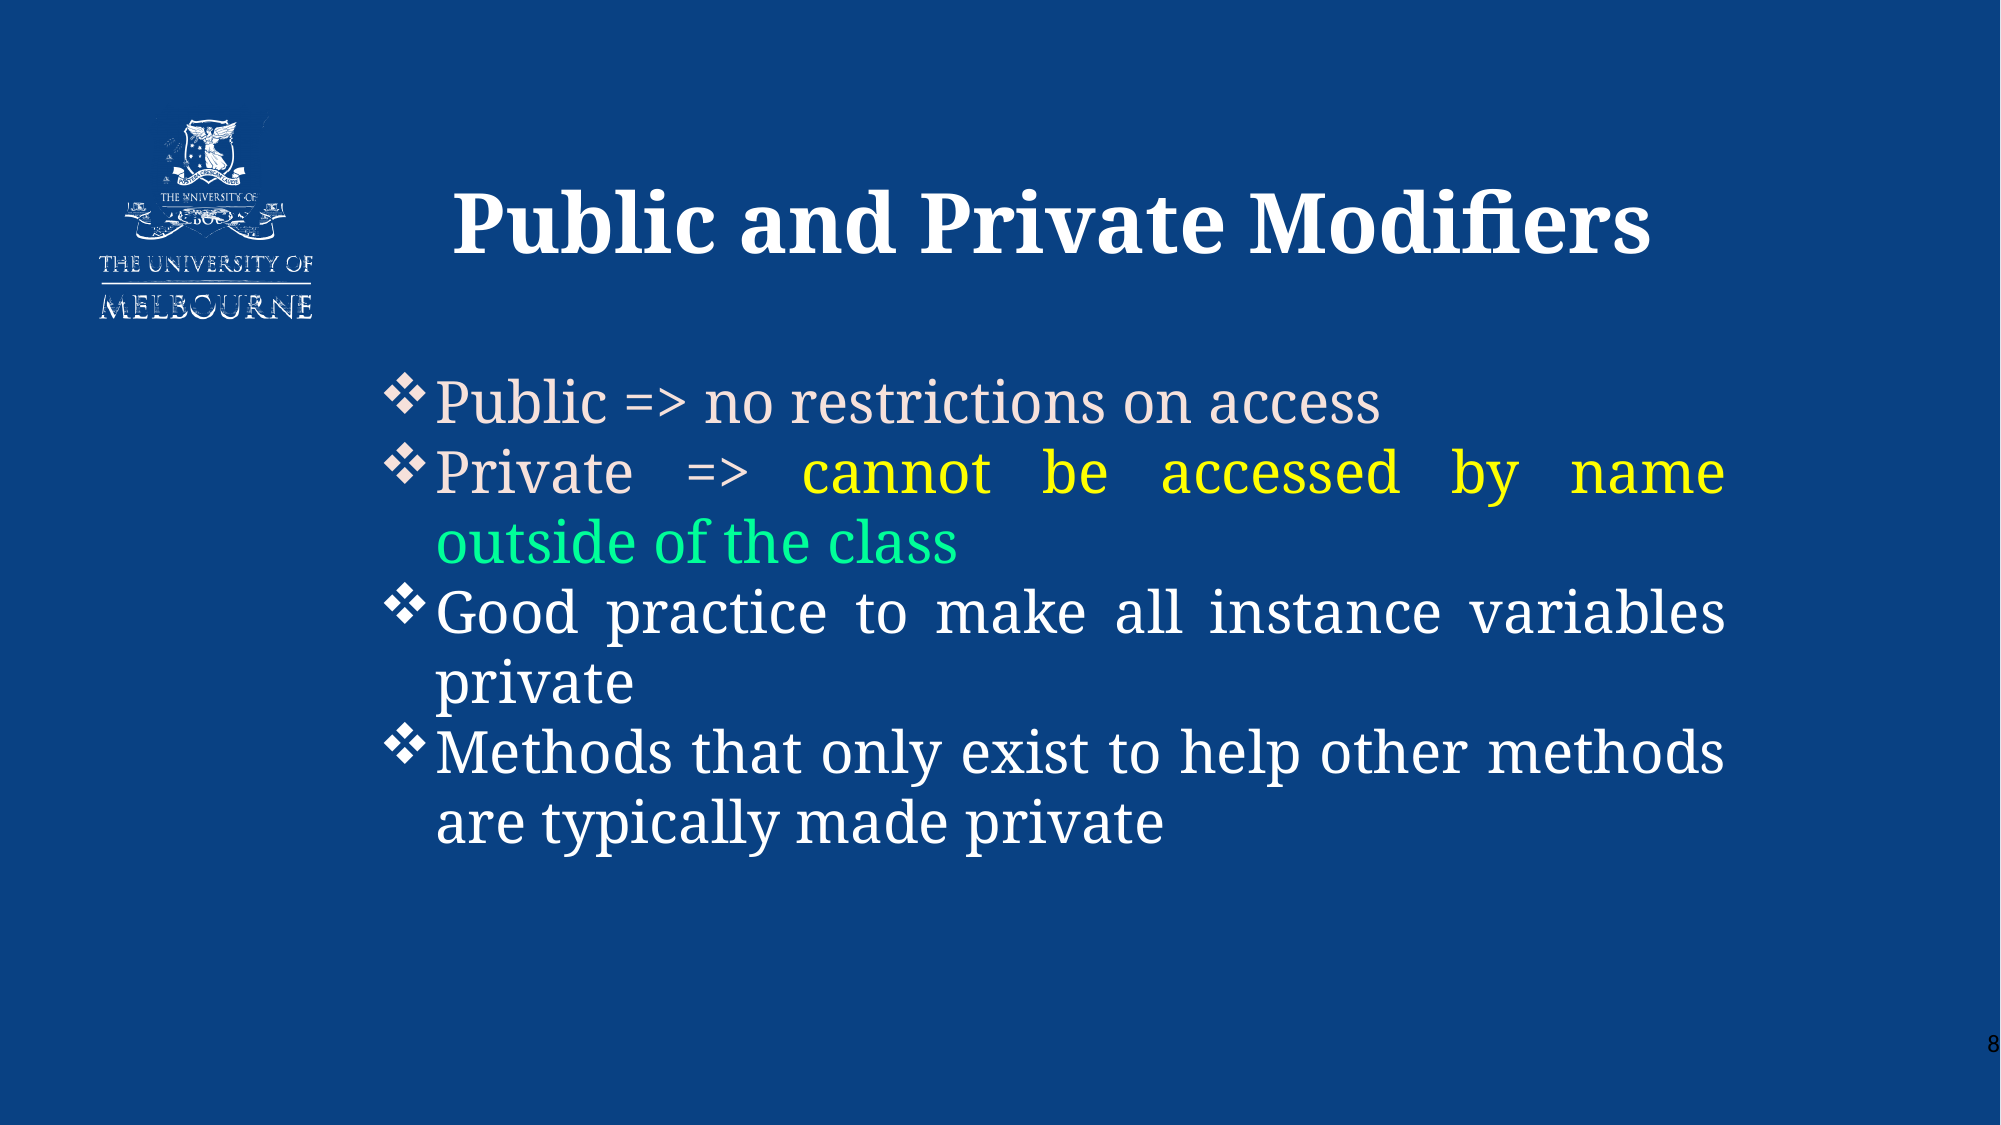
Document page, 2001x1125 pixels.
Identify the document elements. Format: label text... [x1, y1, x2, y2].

picture [69, 74, 342, 348]
text_box Public => no restrictions on access Private => cannot be accessed by name outside of the class Good practice to make all instance variables private Methods that only exist to help other methods are typically made private [364, 358, 1742, 863]
subtitle Public and Private Modifiers [415, 155, 1691, 312]
slide_number 8 [1876, 1012, 2000, 1073]
